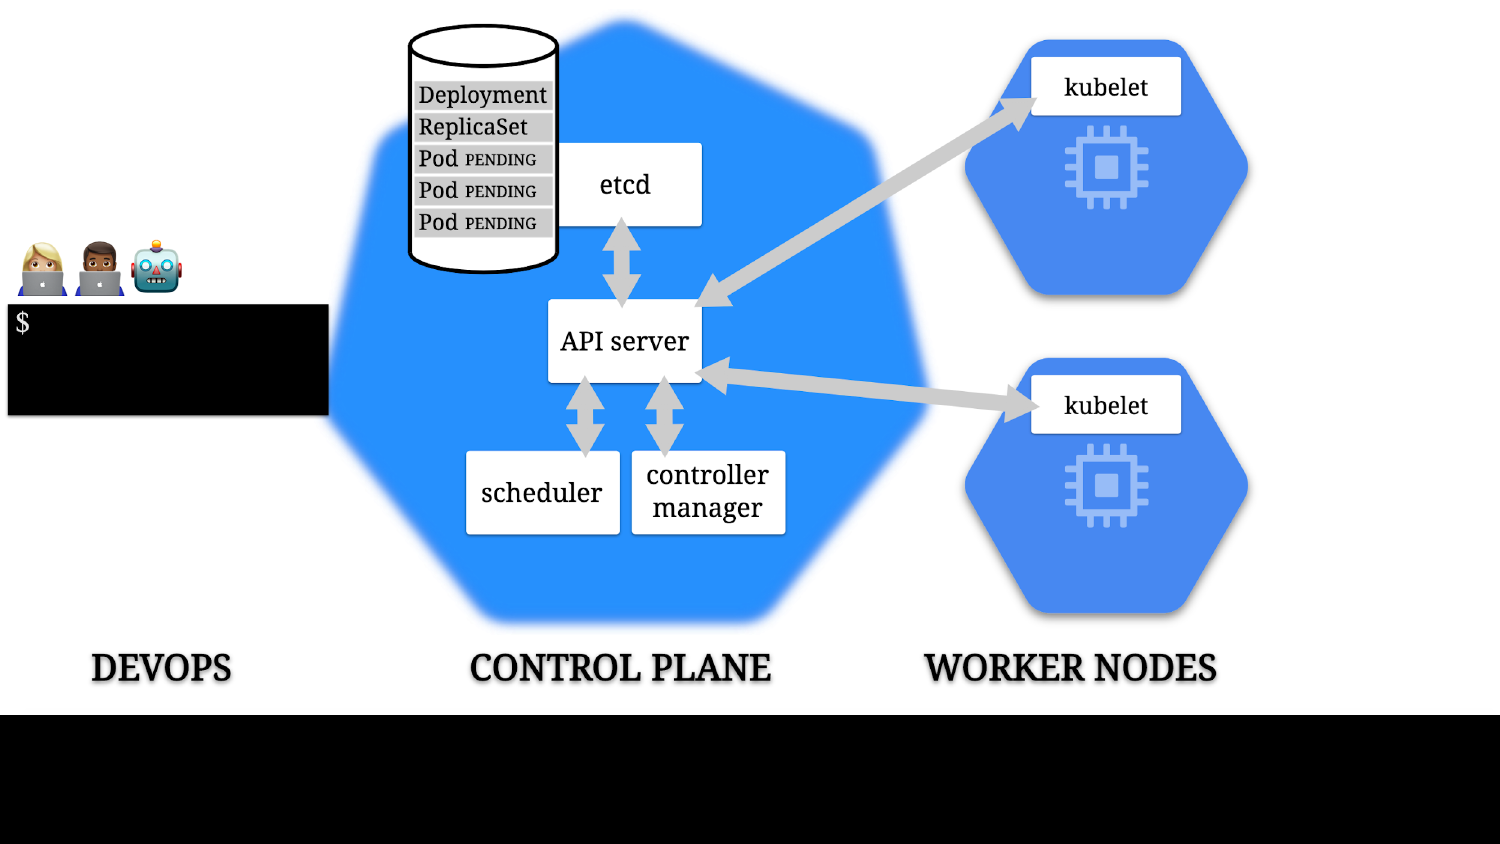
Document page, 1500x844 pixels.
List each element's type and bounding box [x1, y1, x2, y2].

picture [0, 0, 1500, 715]
